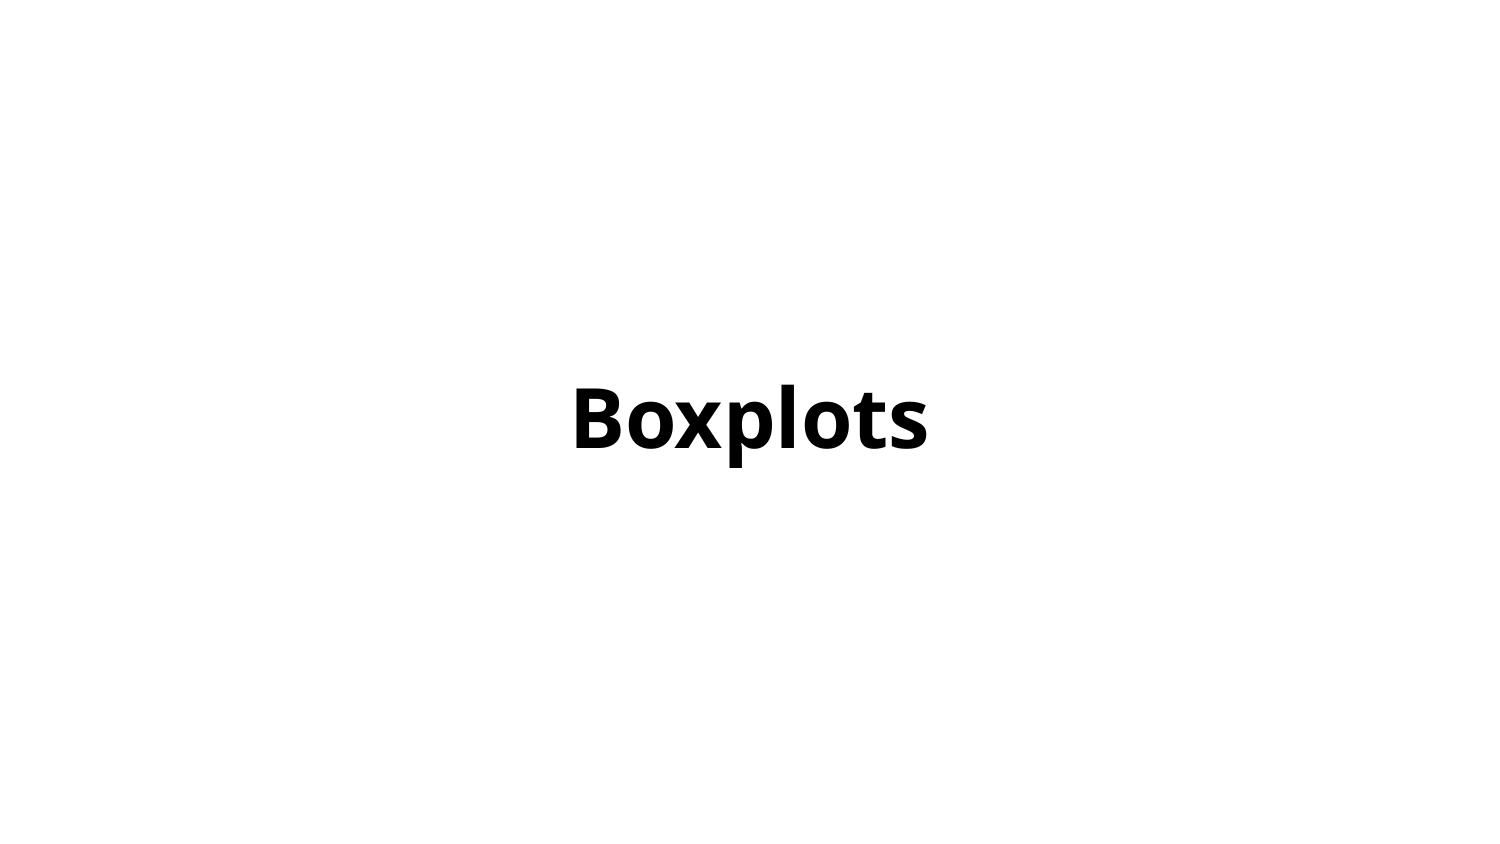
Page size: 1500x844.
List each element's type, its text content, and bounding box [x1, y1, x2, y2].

text_box Boxplots [239, 361, 1261, 482]
